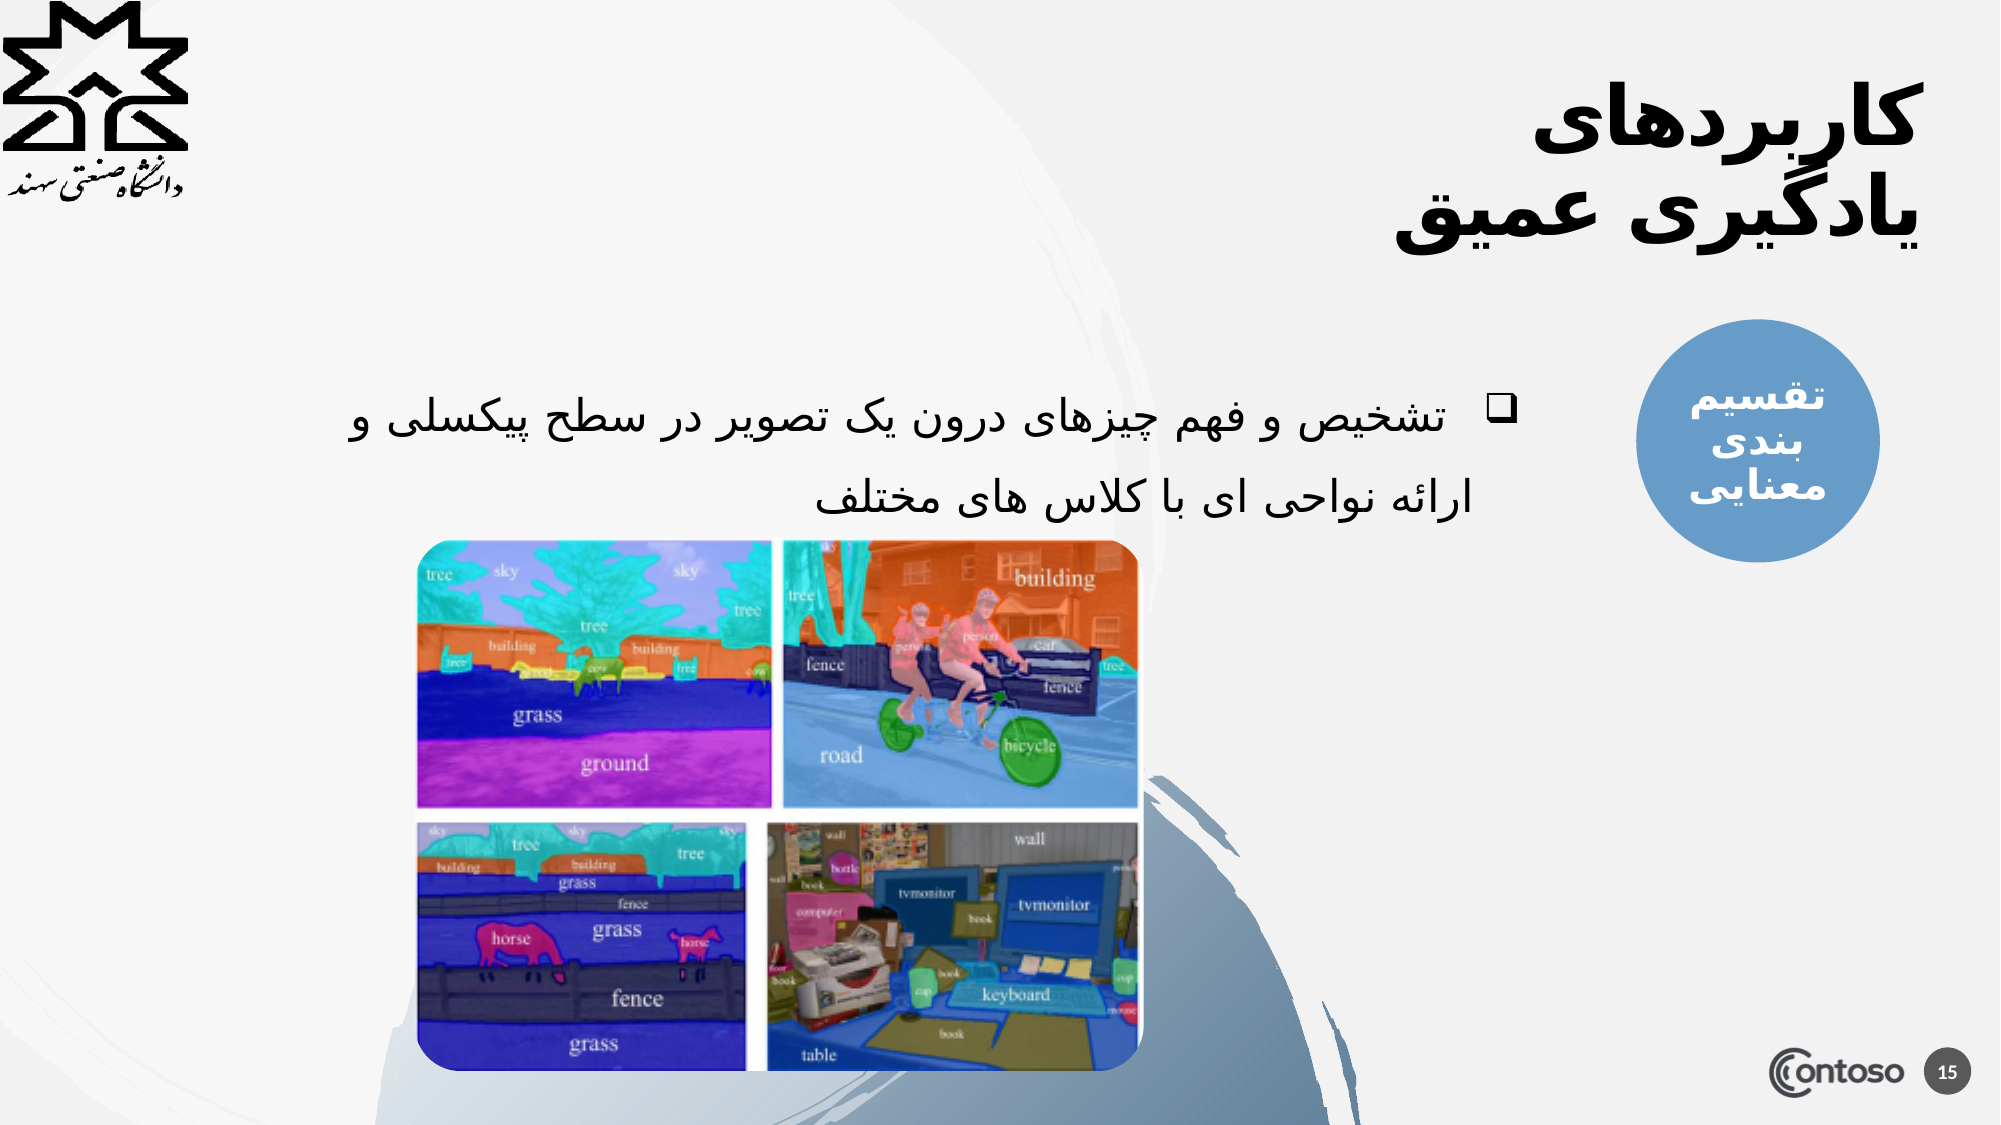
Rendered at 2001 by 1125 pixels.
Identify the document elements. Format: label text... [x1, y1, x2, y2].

title کاربردهای یادگیری عمیق [1226, 90, 1925, 254]
slide_number 15 [1923, 1047, 1972, 1095]
text_box تقسیم بندی معنایی [1636, 319, 1880, 563]
picture [414, 537, 1144, 1071]
list تشخیص و فهم چیزهای درون یک تصویر در سطح پیکسلی و ارائه نواحی ای با کلاس های مختلف [262, 359, 1515, 523]
picture [3, 1, 188, 202]
